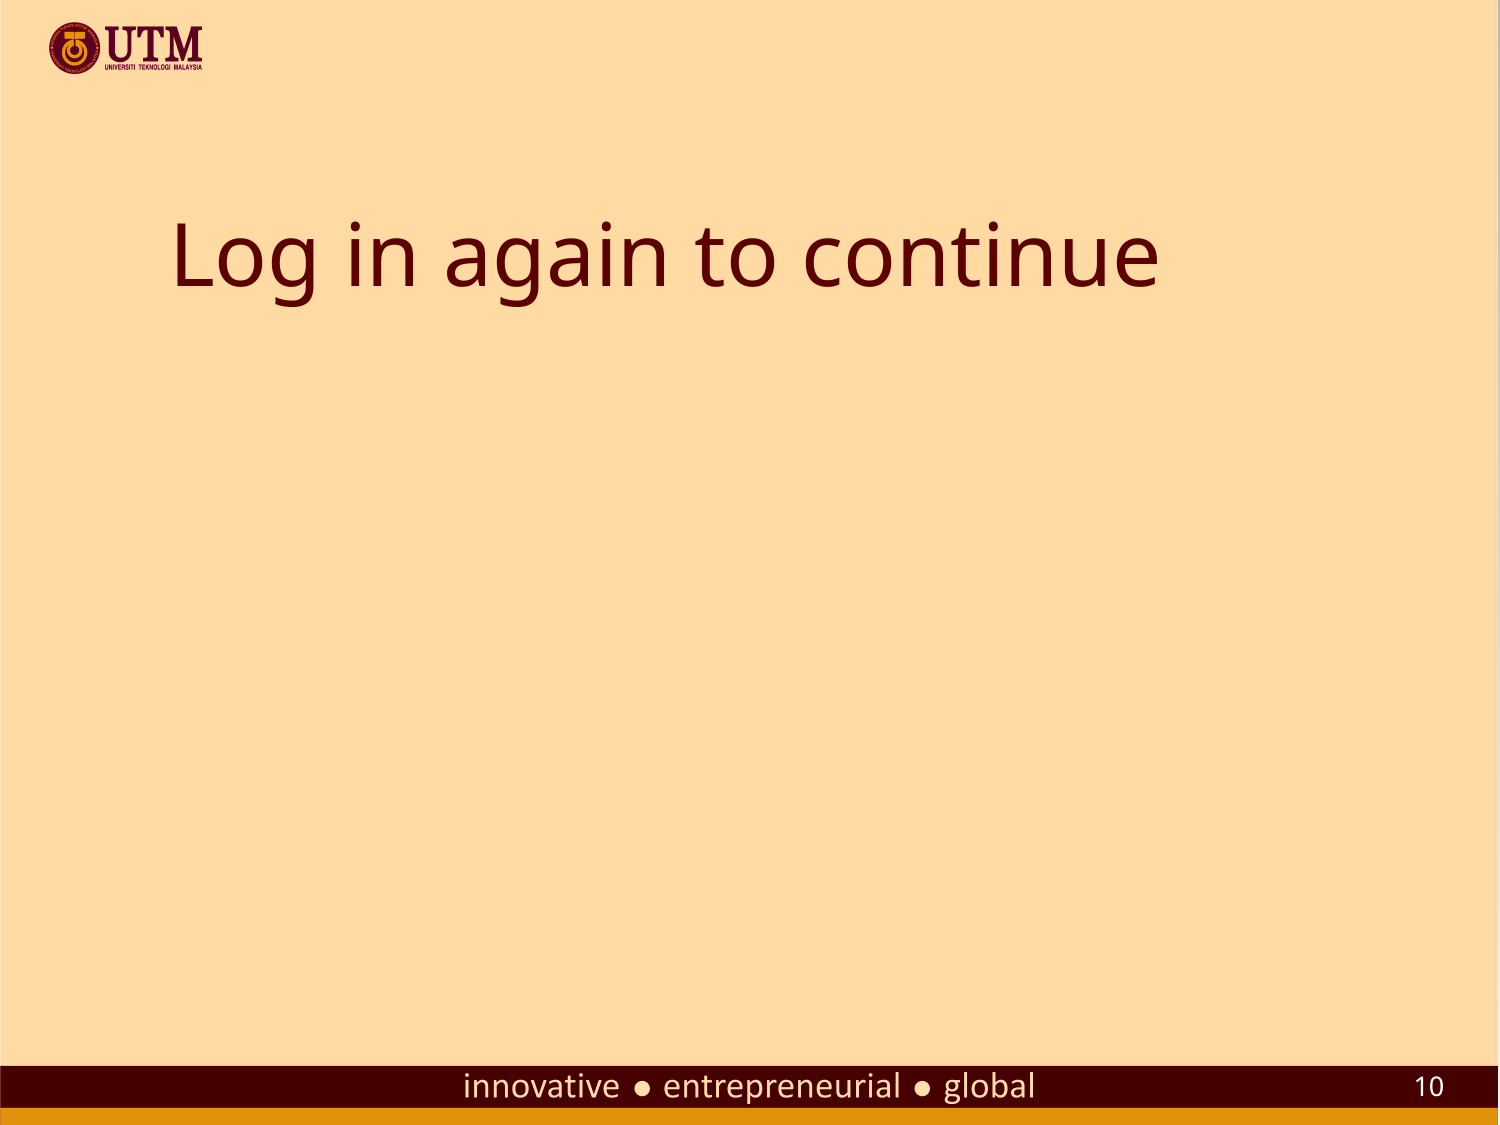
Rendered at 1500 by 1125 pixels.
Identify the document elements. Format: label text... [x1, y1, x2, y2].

title Log in again to continue [75, 160, 1425, 342]
picture [0, 0, 1498, 1125]
